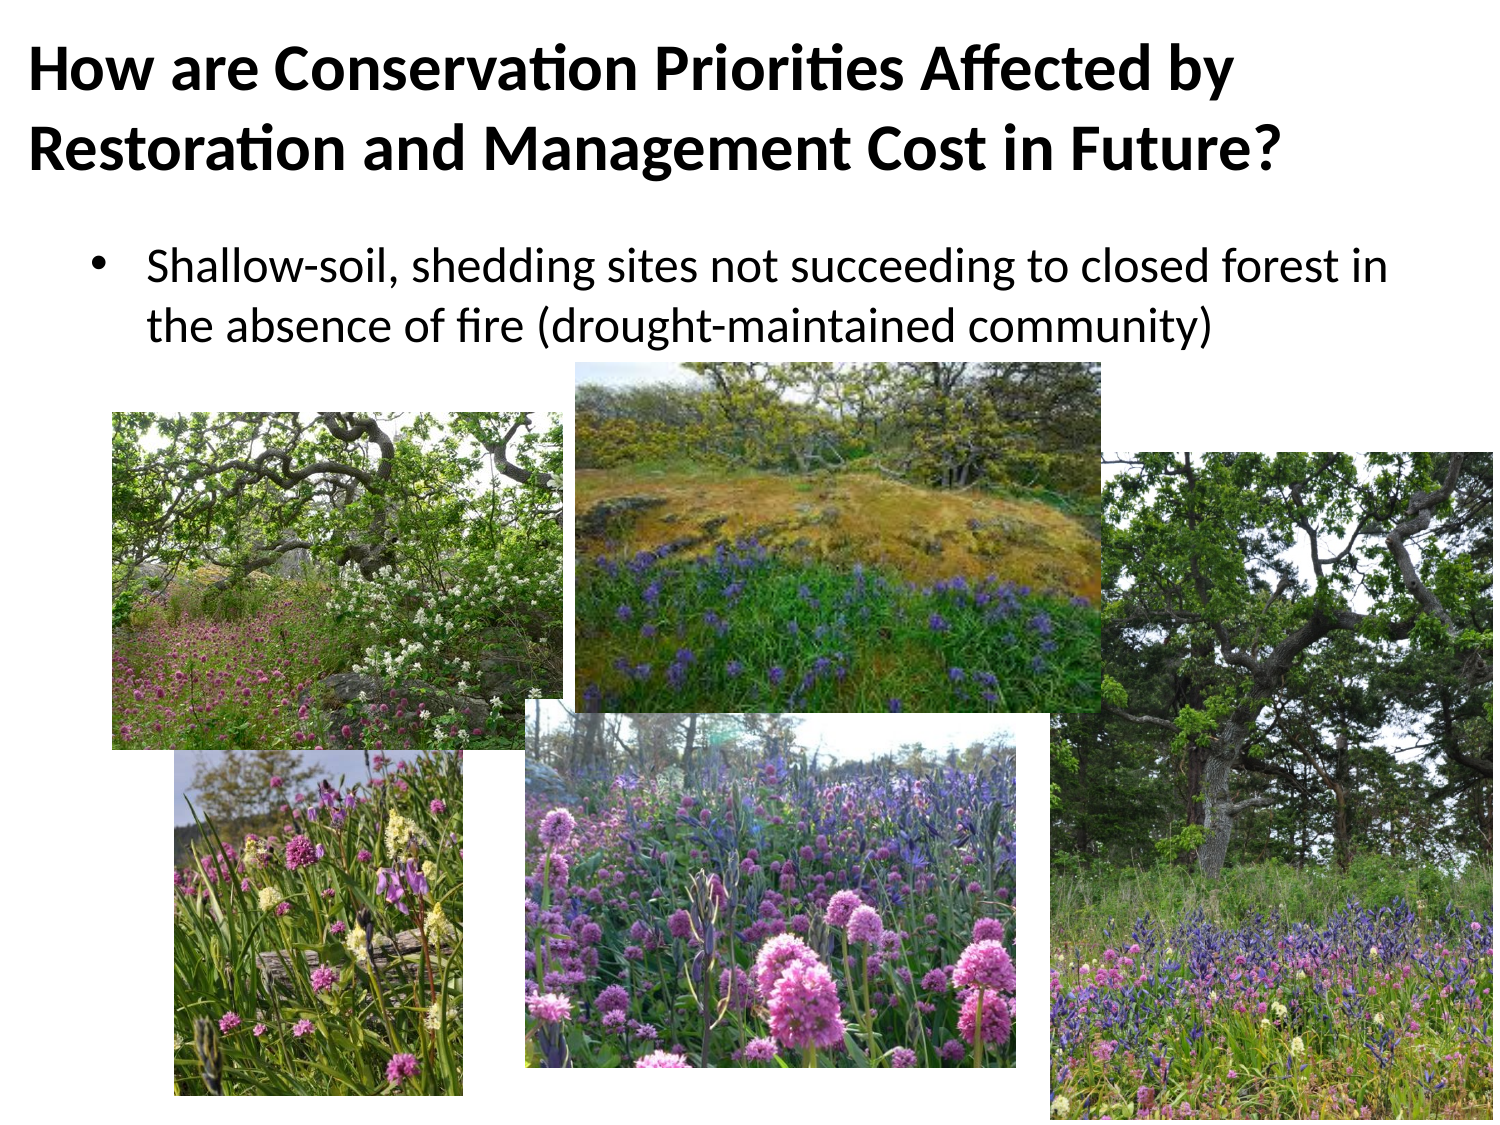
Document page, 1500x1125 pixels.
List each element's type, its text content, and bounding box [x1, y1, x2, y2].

title How are Conservation Priorities Affected by Restoration and Management Cost in Future? [13, 9, 1364, 198]
list Shallow-soil, shedding sites not succeeding to closed forest in the absence of fire (drought-maintained community) [75, 224, 1475, 904]
picture [112, 362, 1493, 1120]
